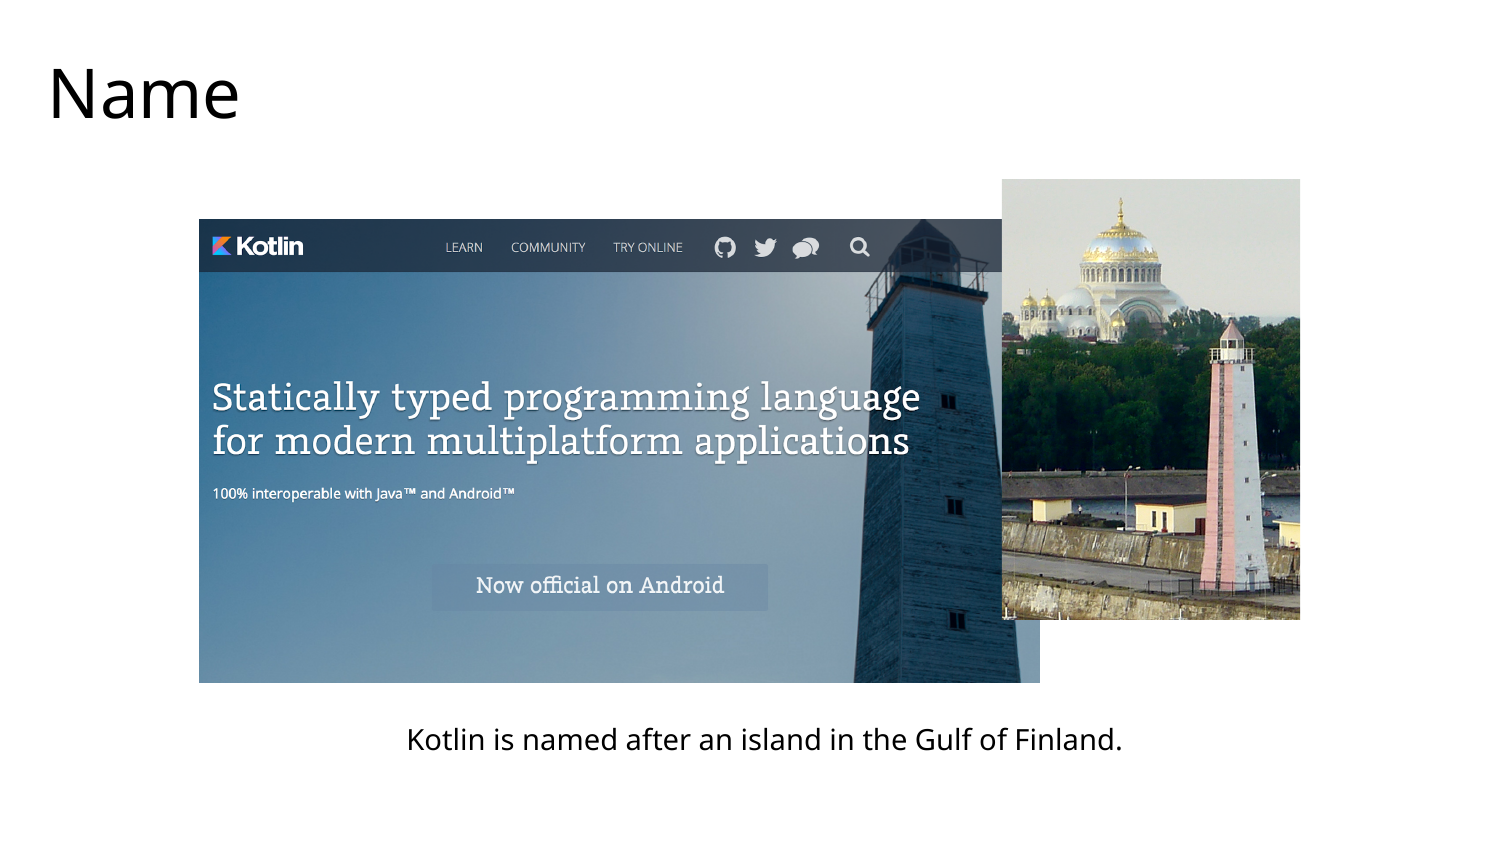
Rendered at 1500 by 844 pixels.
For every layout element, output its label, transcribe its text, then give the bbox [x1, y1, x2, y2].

list Kotlin is named after an island in the Gulf of Finland. [343, 701, 1187, 762]
picture [199, 179, 1301, 683]
title Name [48, 48, 1443, 123]
